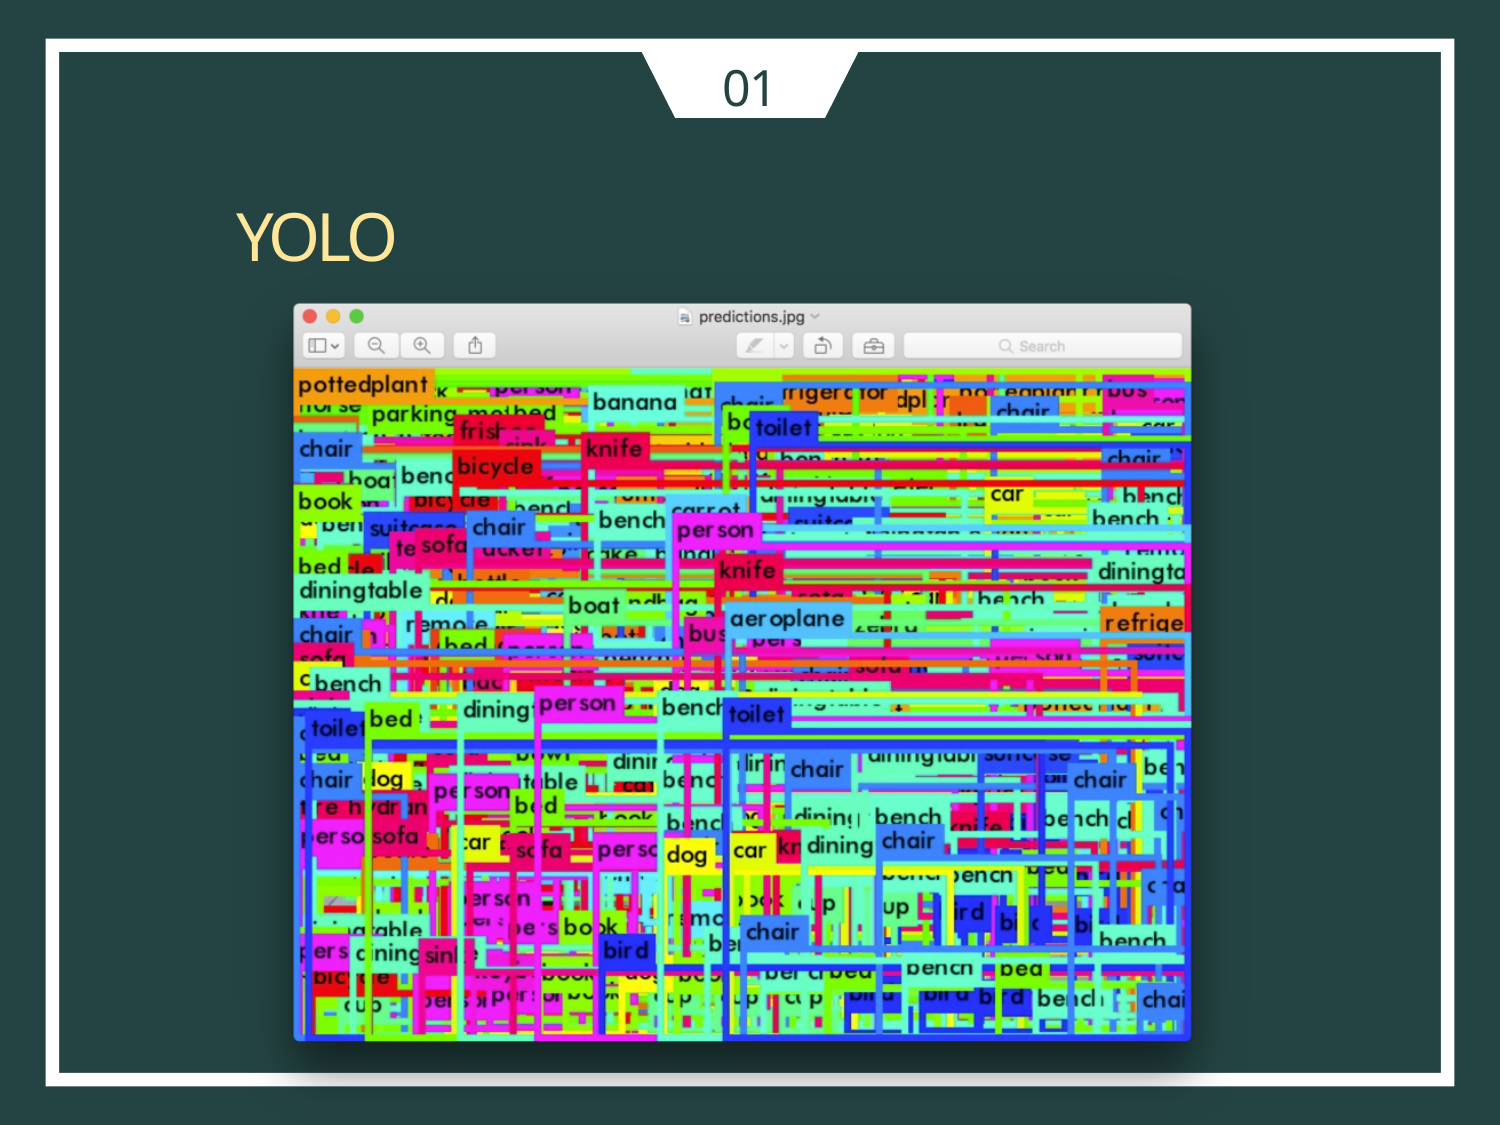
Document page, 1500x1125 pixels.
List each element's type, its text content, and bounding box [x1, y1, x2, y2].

text_box 01 [707, 48, 793, 124]
text_box [45, 37, 1455, 1087]
picture [228, 266, 1257, 1125]
text_box [638, 47, 862, 119]
text_box YOLO (You Only Look Once)모델 원리 [223, 187, 1277, 282]
